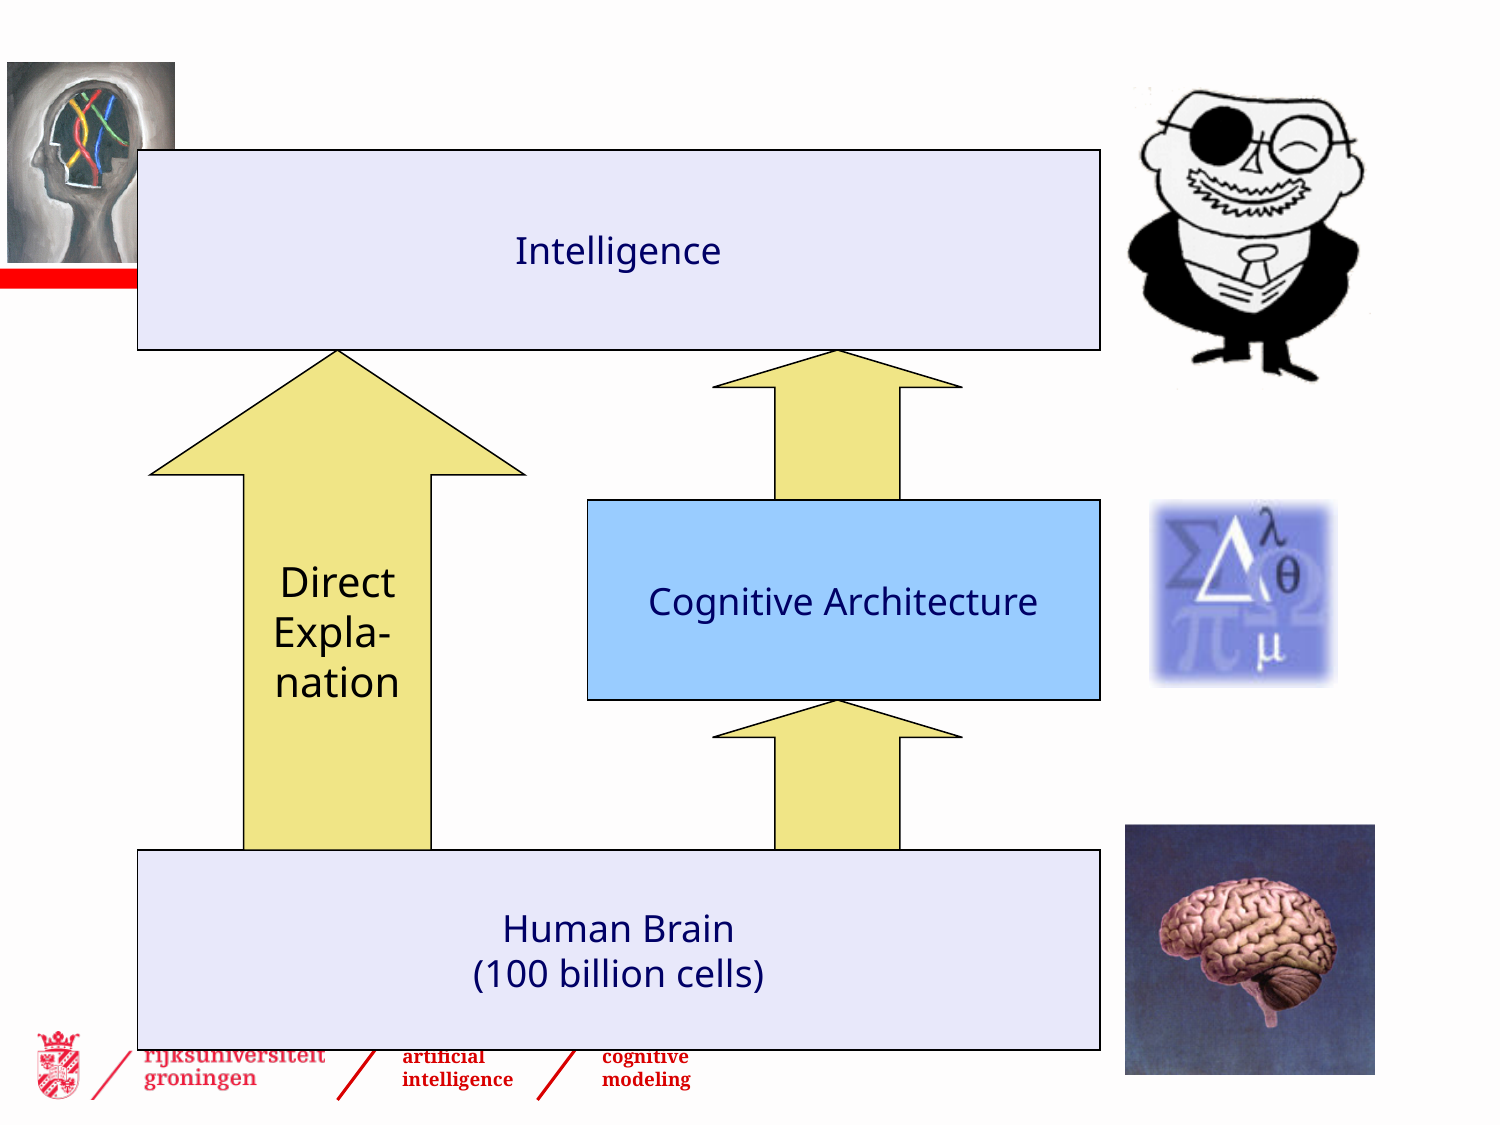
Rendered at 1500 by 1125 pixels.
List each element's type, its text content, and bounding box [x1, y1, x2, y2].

picture [7, 62, 175, 263]
text_box Direct Expla- nation [149, 350, 525, 823]
picture [1124, 87, 1371, 390]
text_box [587, 349, 1338, 851]
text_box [137, 824, 1376, 1076]
text_box Intelligence [137, 149, 1100, 350]
